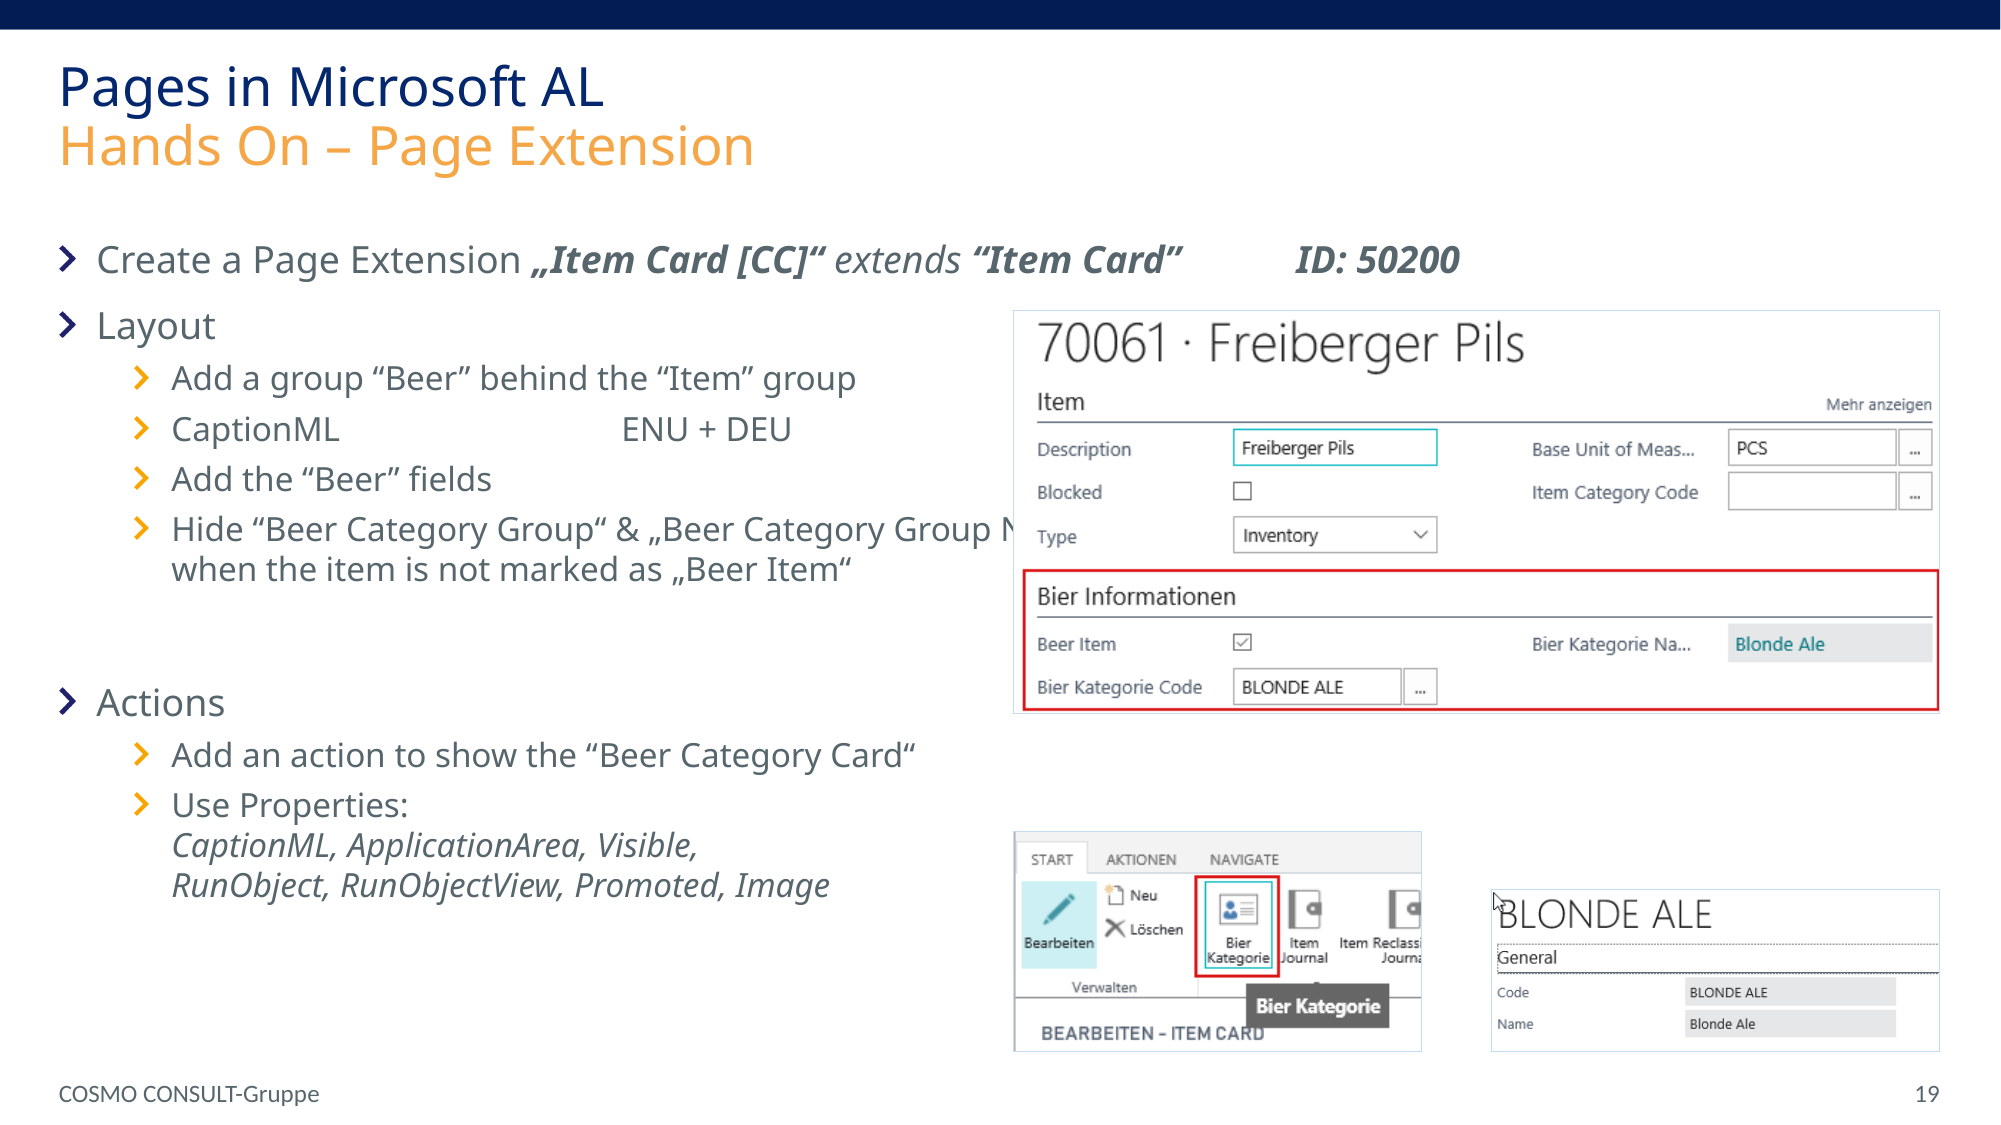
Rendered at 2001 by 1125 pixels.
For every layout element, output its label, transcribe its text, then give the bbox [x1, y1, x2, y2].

slide_number COSMO CONSULT-Gruppe [59, 1062, 509, 1123]
picture [134, 365, 149, 390]
picture [1013, 310, 1940, 714]
picture [134, 742, 149, 766]
picture [1013, 831, 1422, 1052]
picture [59, 245, 76, 272]
picture [134, 516, 149, 540]
picture [134, 416, 149, 440]
picture [134, 792, 149, 816]
slide_number 19 [1526, 1062, 1940, 1123]
title Pages in Microsoft AL Hands On – Page Extension [59, 59, 1940, 178]
picture [1491, 889, 1940, 1052]
picture [134, 466, 149, 490]
list Create a Page Extension „Item Card [CC]“ extends “Item Card” ID: 50200 Layout Add a group “Beer” behind the “Item” group CaptionML ENU + DEU Add the “Beer” fields Hide “Beer Category Group“ & „Beer Category Group Name“, when the item is not marked as „Beer Item“ Actions Add an action to show the “Beer Category Card“ Use Properties: CaptionML, ApplicationArea, Visible, RunObject, RunObjectView, Promoted, Image [58, 235, 1941, 1040]
picture [59, 311, 76, 338]
picture [59, 687, 76, 715]
